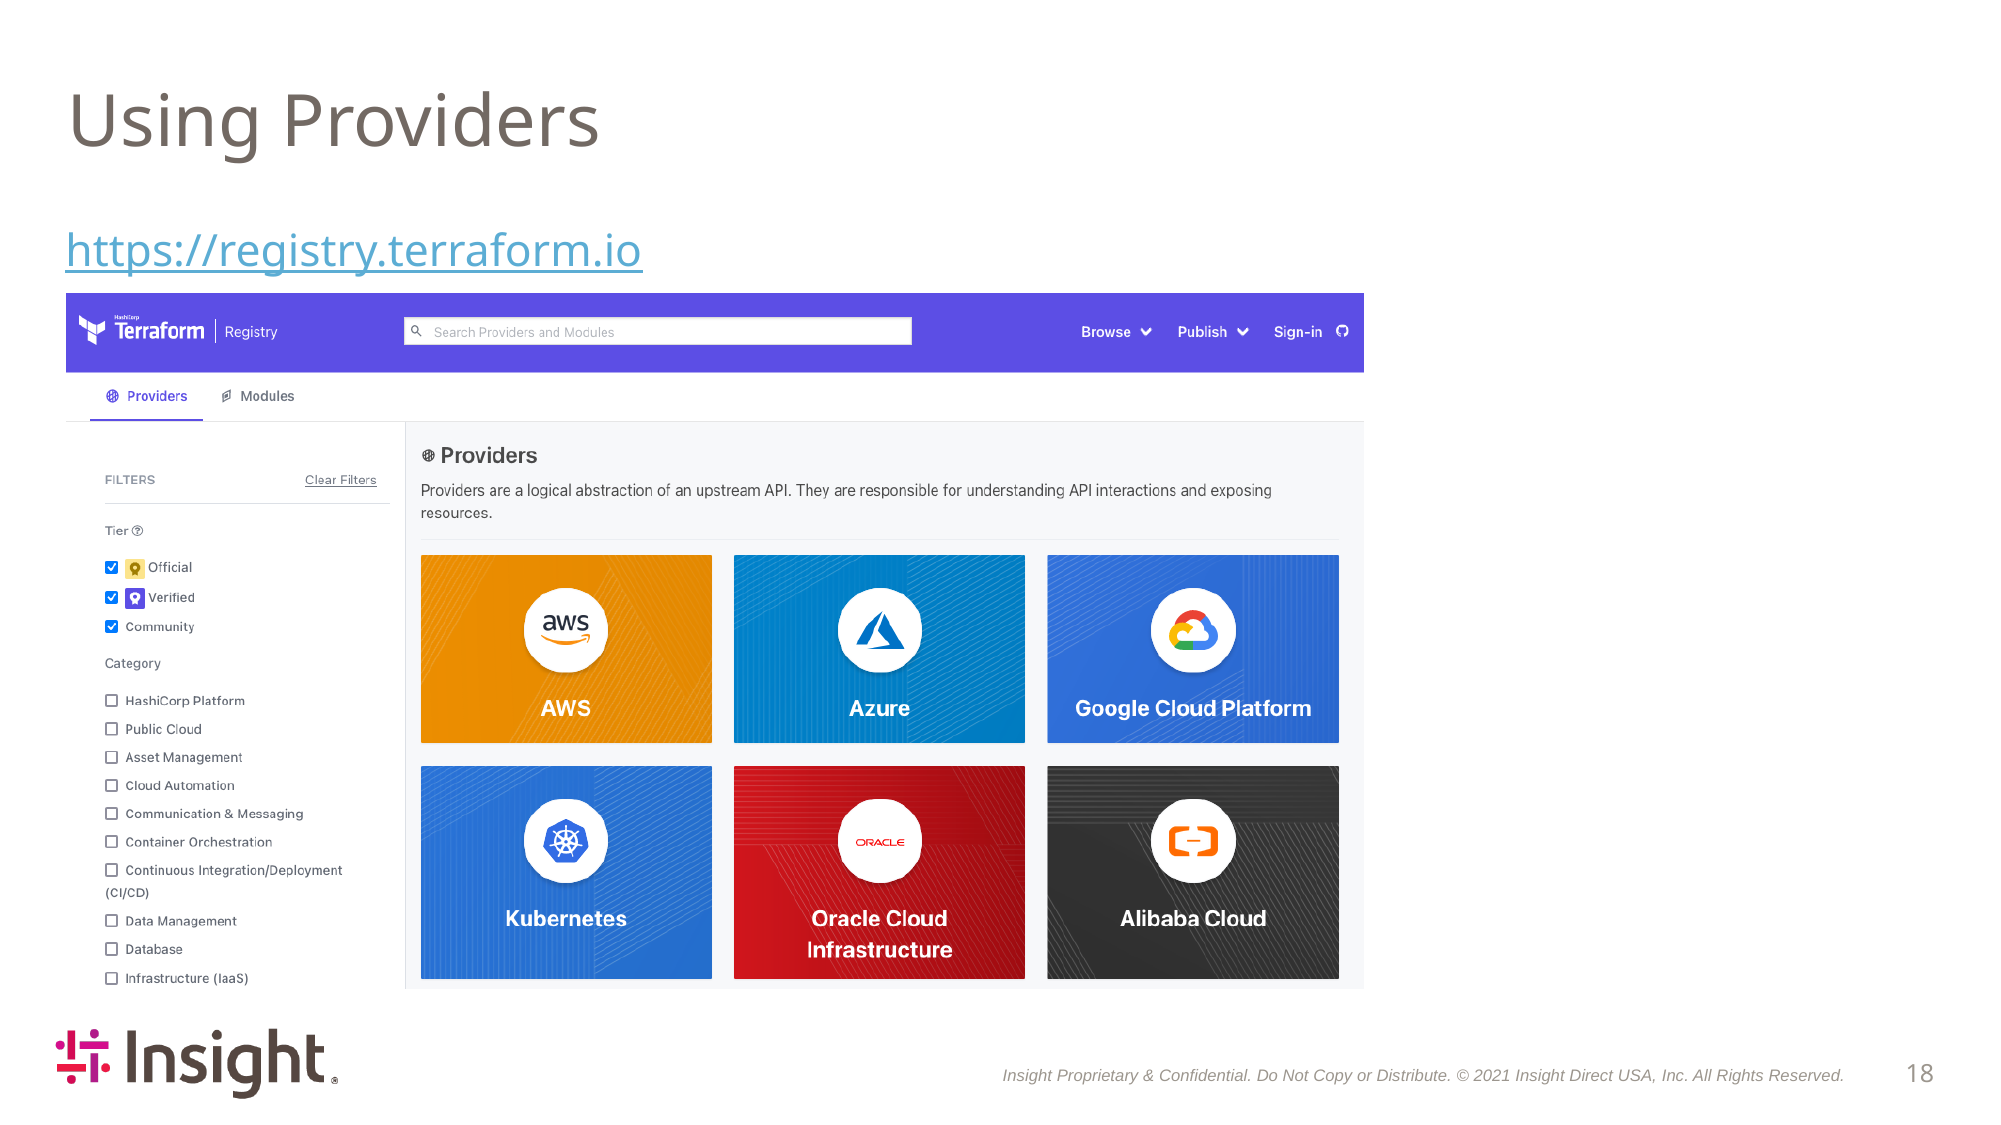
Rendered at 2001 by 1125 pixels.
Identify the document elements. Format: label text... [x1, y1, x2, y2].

picture [66, 293, 1364, 989]
picture [28, 1001, 365, 1125]
list https://registry.terraform.io [50, 215, 1957, 858]
title Using Providers [52, 48, 1960, 198]
